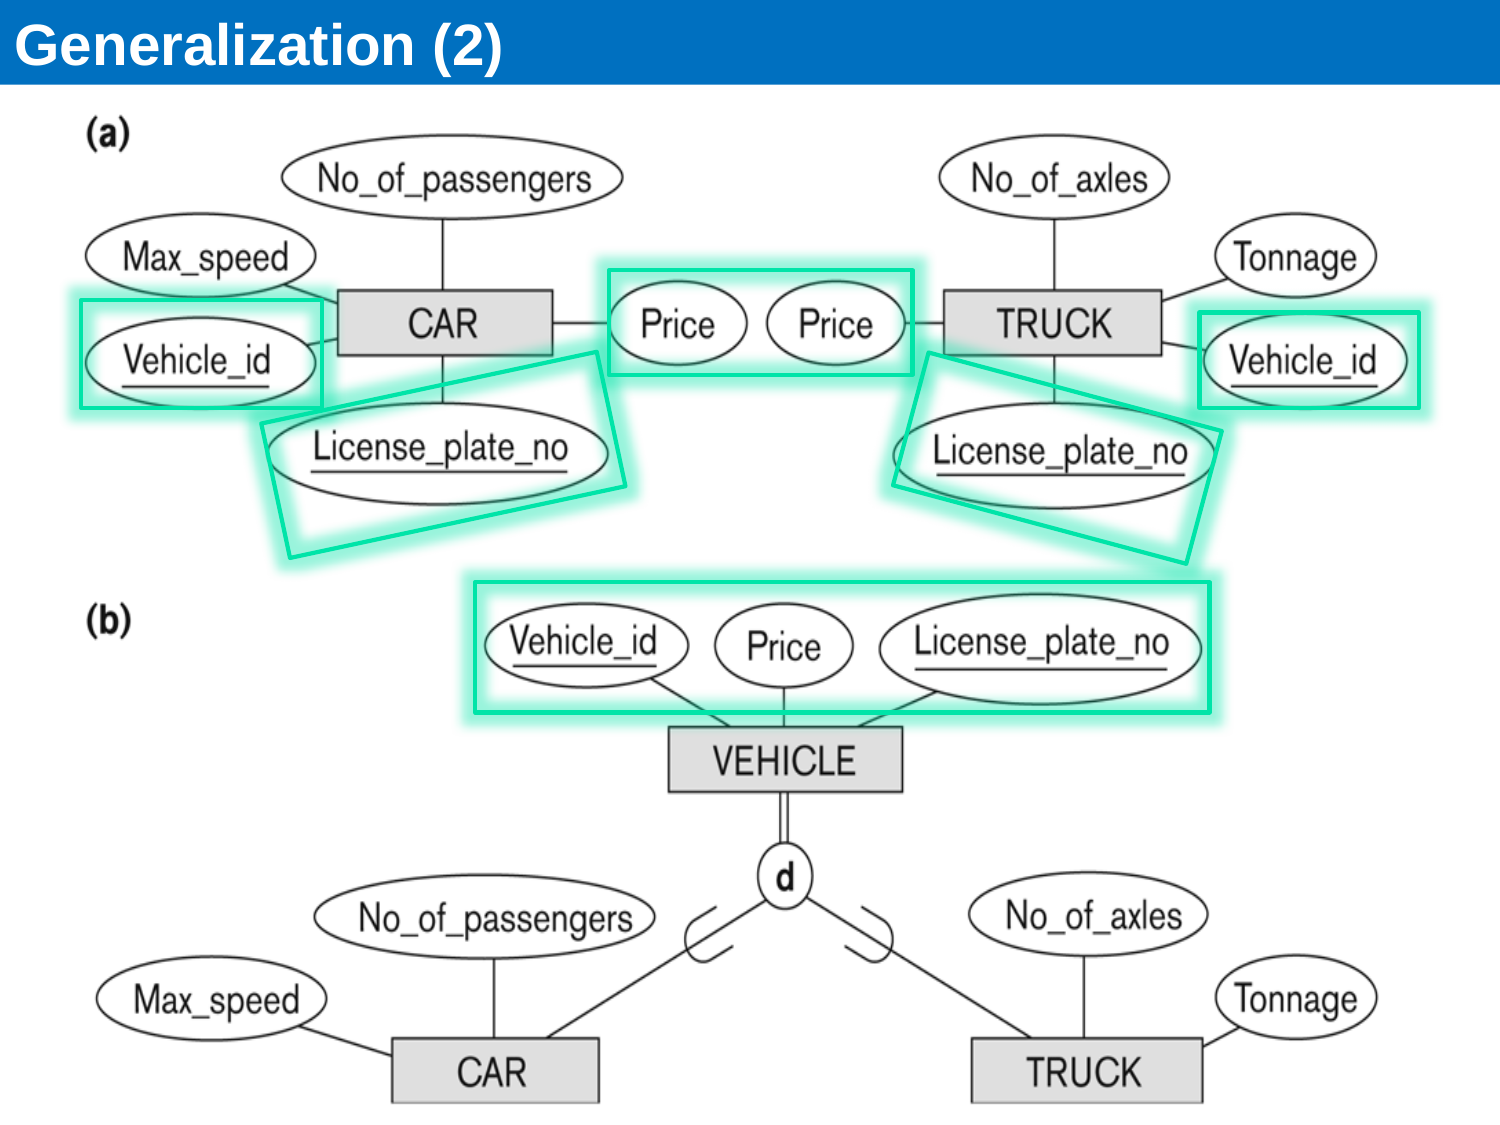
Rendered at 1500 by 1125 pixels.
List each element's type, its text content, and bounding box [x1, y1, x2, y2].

text_box Generalization (2) [0, 0, 1500, 85]
text_box [279, 521, 473, 561]
picture [80, 584, 1382, 1125]
text_box [1018, 521, 1200, 562]
picture [80, 112, 1419, 513]
